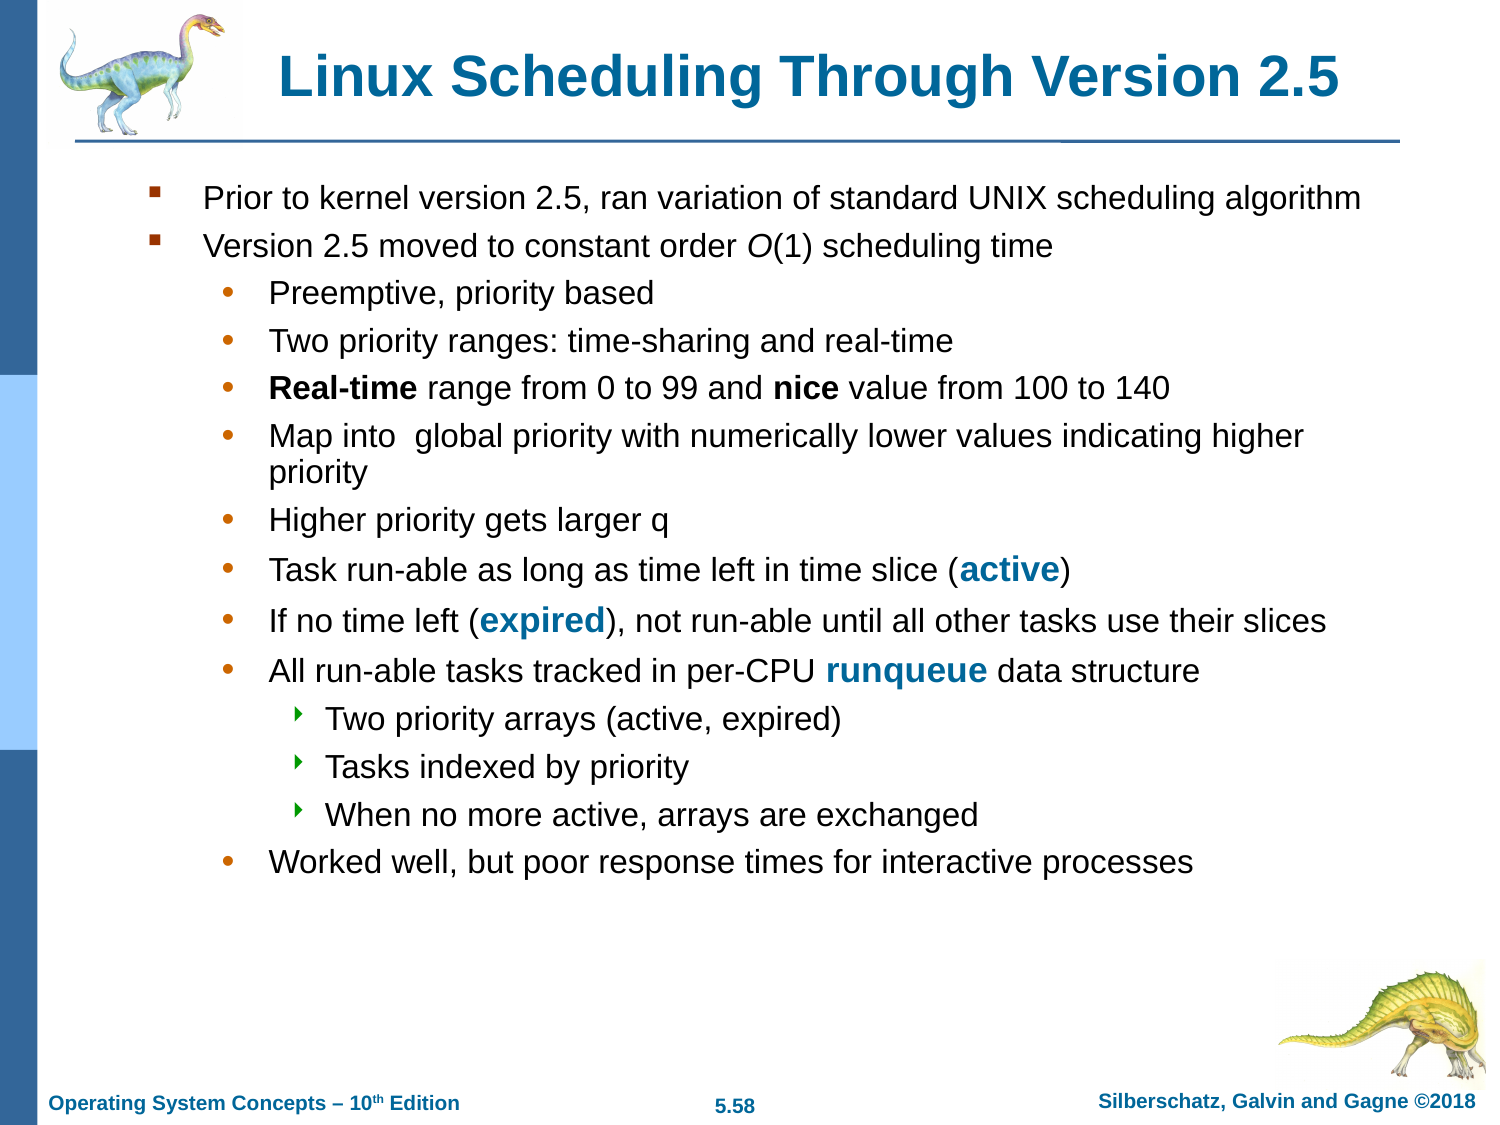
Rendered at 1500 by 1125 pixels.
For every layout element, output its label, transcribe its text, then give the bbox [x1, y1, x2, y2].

picture [1275, 959, 1486, 1090]
list Prior to kernel version 2.5, ran variation of standard UNIX scheduling algorithm Version 2.5 moved to constant order O(1) scheduling time Preemptive, priority based Two priority ranges: time-sharing and real-time Real-time range from 0 to 99 and nice value from 100 to 140 Map into global priority with numerically lower values indicating higher priority Higher priority gets larger q Task run-able as long as time left in time slice (active) If no time left (expired), not run-able until all other tasks use their slices All run-able tasks tracked in per-CPU runqueue data structure Two priority arrays (active, expired) Tasks indexed by priority When no more active, arrays are exchanged Worked well, but poor response times for interactive processes [131, 173, 1387, 950]
title Linux Scheduling Through Version 2.5 [165, 21, 1454, 116]
picture [46, 0, 243, 149]
